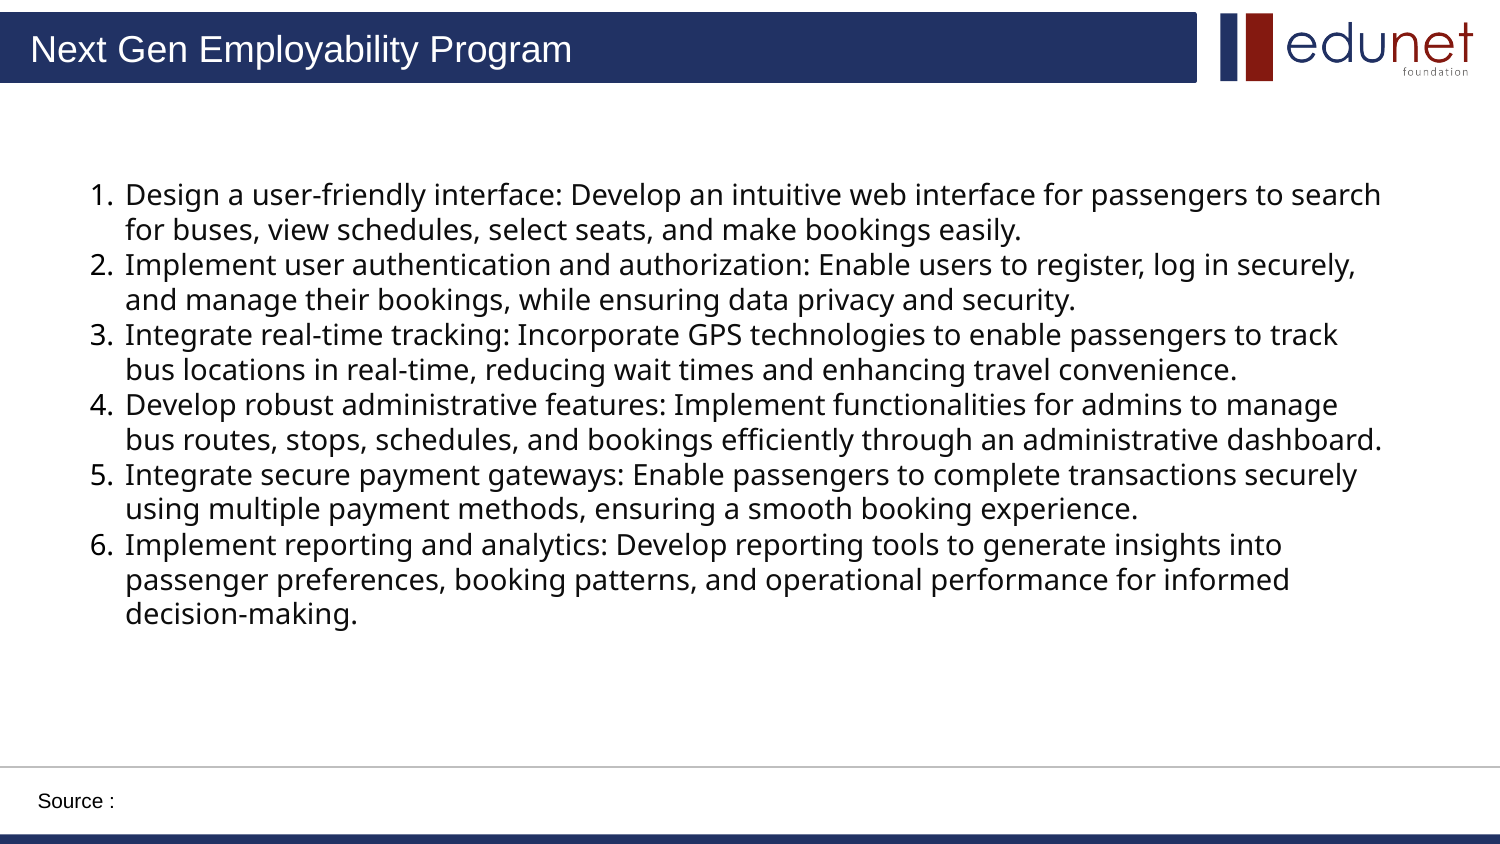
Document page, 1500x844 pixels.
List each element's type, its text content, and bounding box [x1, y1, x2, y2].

text_box [74, 123, 1391, 239]
text_box Design a user-friendly interface: Develop an intuitive web interface for passengers to search for buses, view schedules, select seats, and make bookings easily. Implement user authentication and authorization: Enable users to register, log in securely, and manage their bookings, while ensuring data privacy and security. Integrate real-time tracking: Incorporate GPS technologies to enable passengers to track bus locations in real-time, reducing wait times and enhancing travel convenience. Develop robust administrative features: Implement functionalities for admins to manage bus routes, stops, schedules, and bookings efficiently through an administrative dashboard. Integrate secure payment gateways: Enable passengers to complete transactions securely using multiple payment methods, ensuring a smooth booking experience. Implement reporting and analytics: Develop reporting tools to generate insights into passenger preferences, booking patterns, and operational performance for informed decision-making. [75, 168, 1410, 674]
text_box Source : [22, 776, 139, 826]
picture [1279, 14, 1482, 83]
